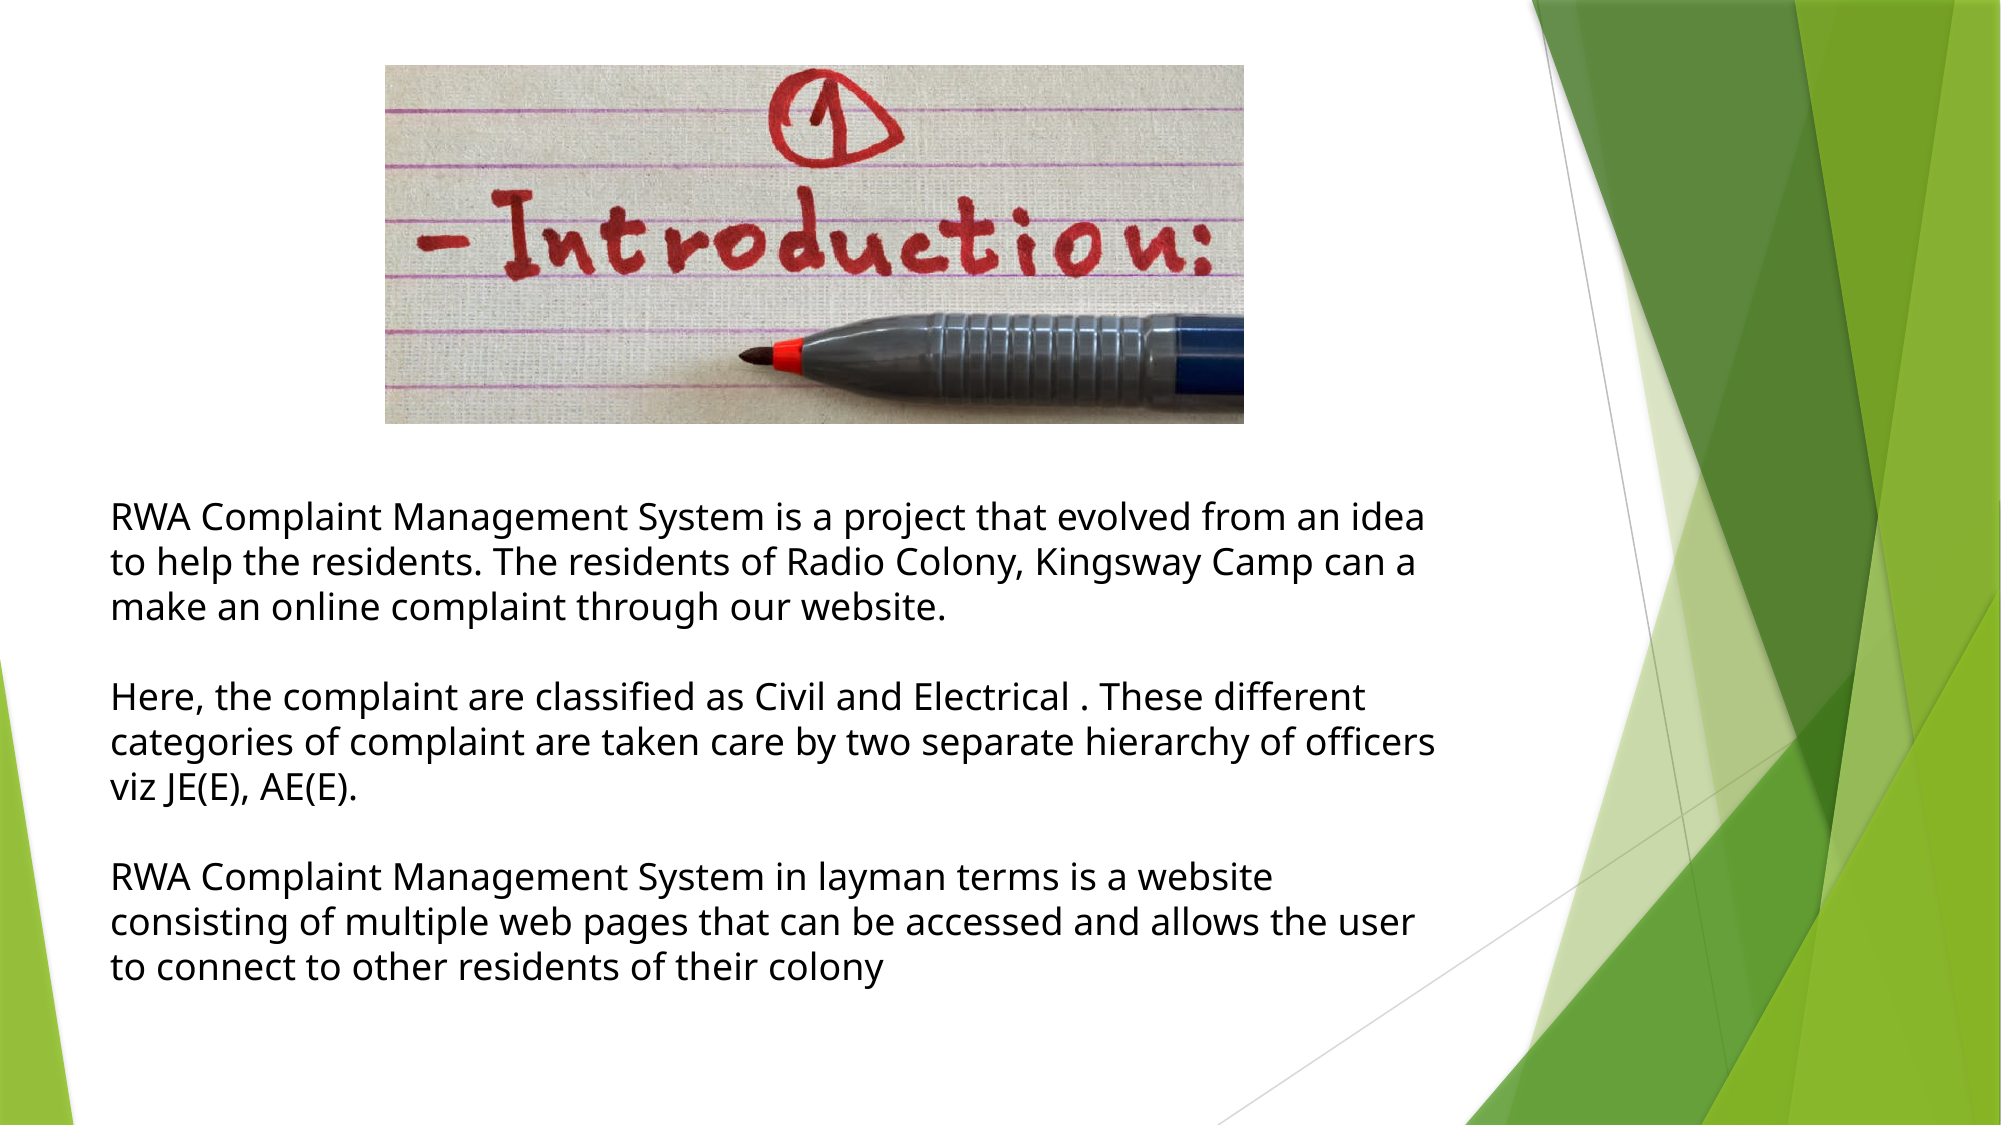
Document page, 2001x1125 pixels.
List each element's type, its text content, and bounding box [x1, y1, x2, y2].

text_box RWA Complaint Management System is a project that evolved from an idea to help the residents. The residents of Radio Colony, Kingsway Camp can a make an online complaint through our website. Here, the complaint are classified as Civil and Electrical . These different categories of complaint are taken care by two separate hierarchy of officers viz JE(E), AE(E). RWA Complaint Management System in layman terms is a website consisting of multiple web pages that can be accessed and allows the user to connect to other residents of their colony [95, 485, 1454, 1041]
picture [385, 64, 1245, 424]
